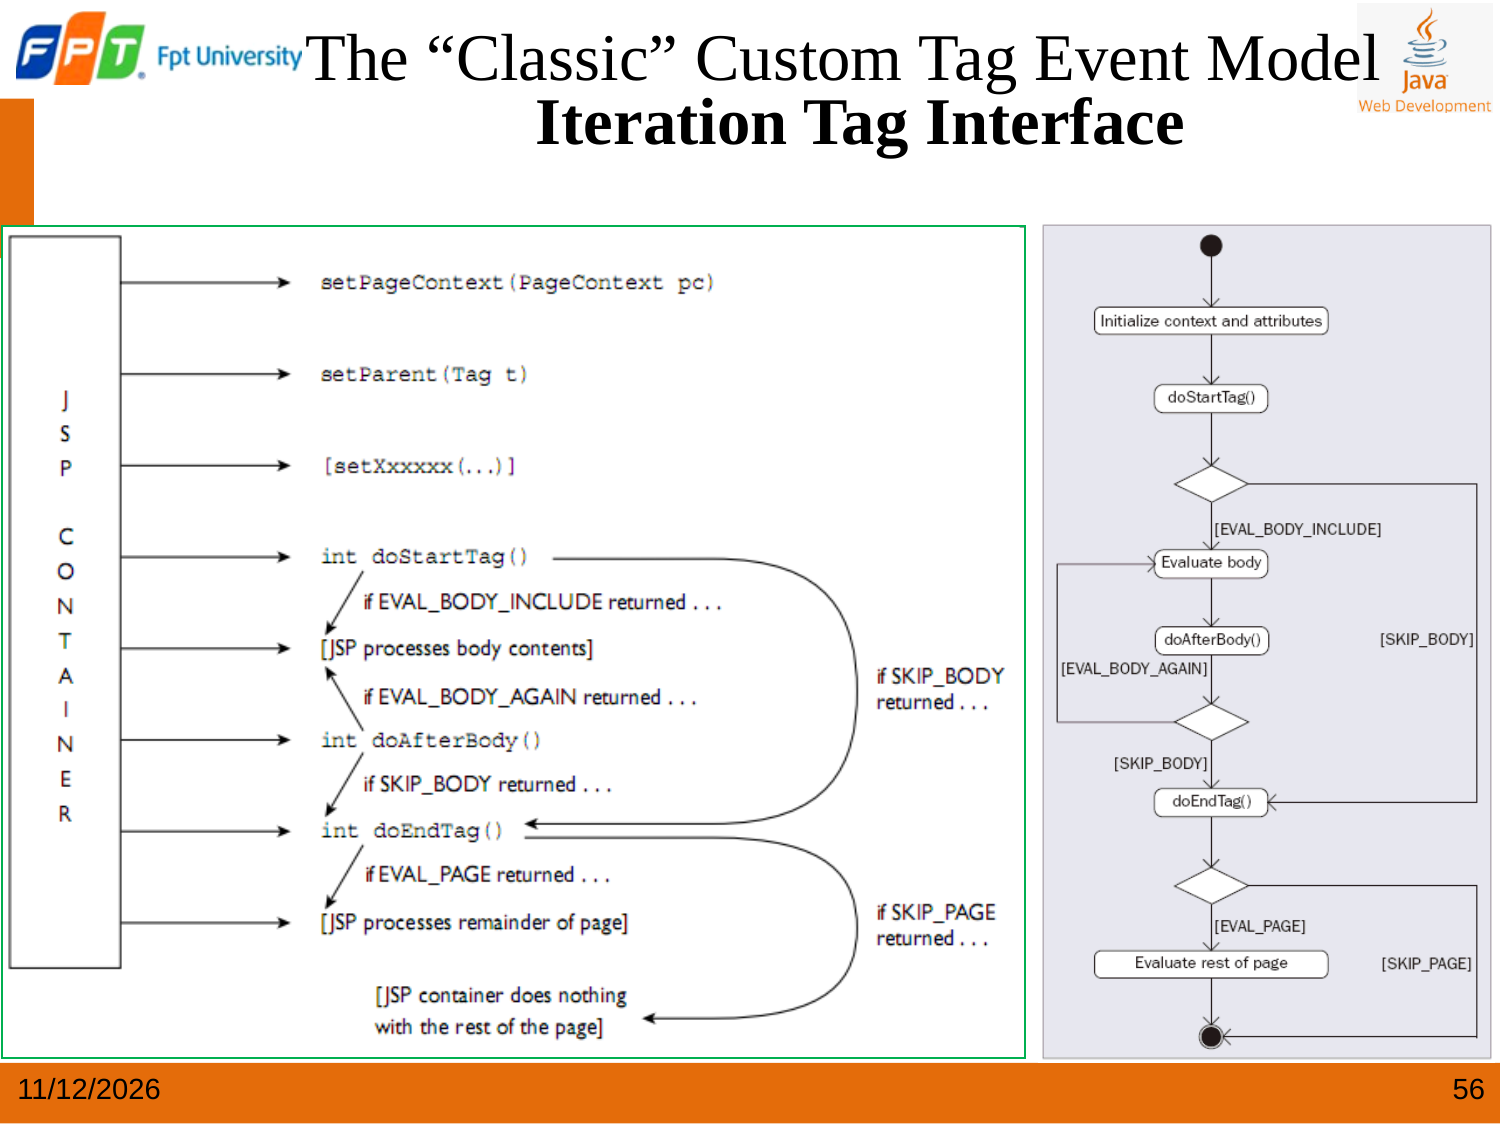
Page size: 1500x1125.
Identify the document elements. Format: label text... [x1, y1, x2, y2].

picture [16, 11, 211, 85]
picture [2, 226, 1025, 1058]
picture [1037, 220, 1496, 1063]
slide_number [2, 1065, 231, 1123]
title The “Classic” Custom Tag Event Model Iteration Tag Interface [211, 0, 1494, 187]
slide_number 56 [1050, 1067, 1500, 1124]
